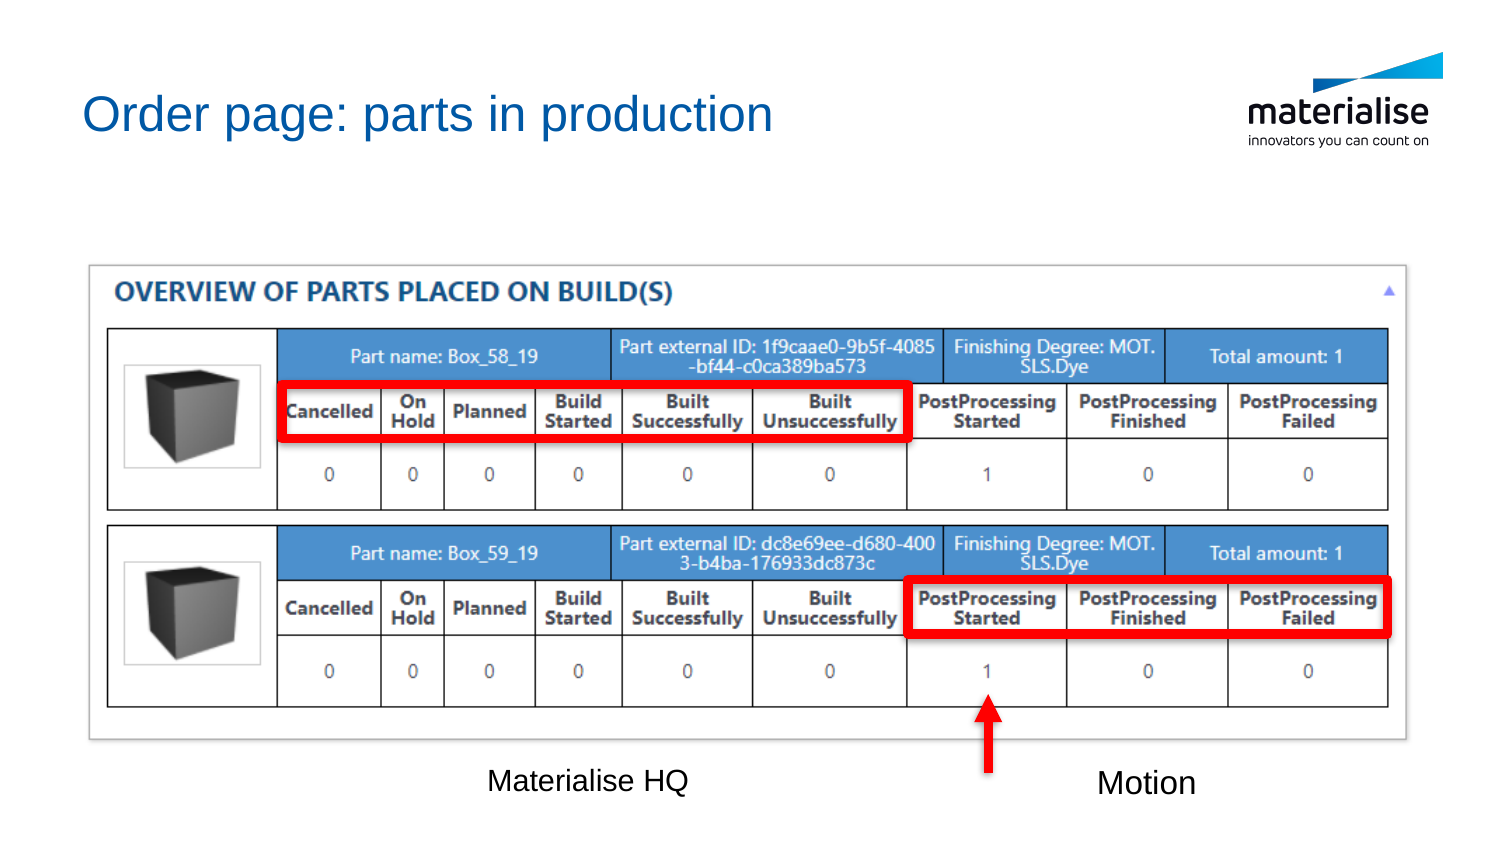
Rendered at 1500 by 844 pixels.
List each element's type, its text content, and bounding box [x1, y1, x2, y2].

picture [1249, 52, 1443, 148]
title Order page: parts in production [67, 70, 1240, 151]
text_box Motion [1081, 765, 1328, 814]
picture [78, 255, 1422, 757]
text_box Materialise HQ [472, 765, 718, 814]
